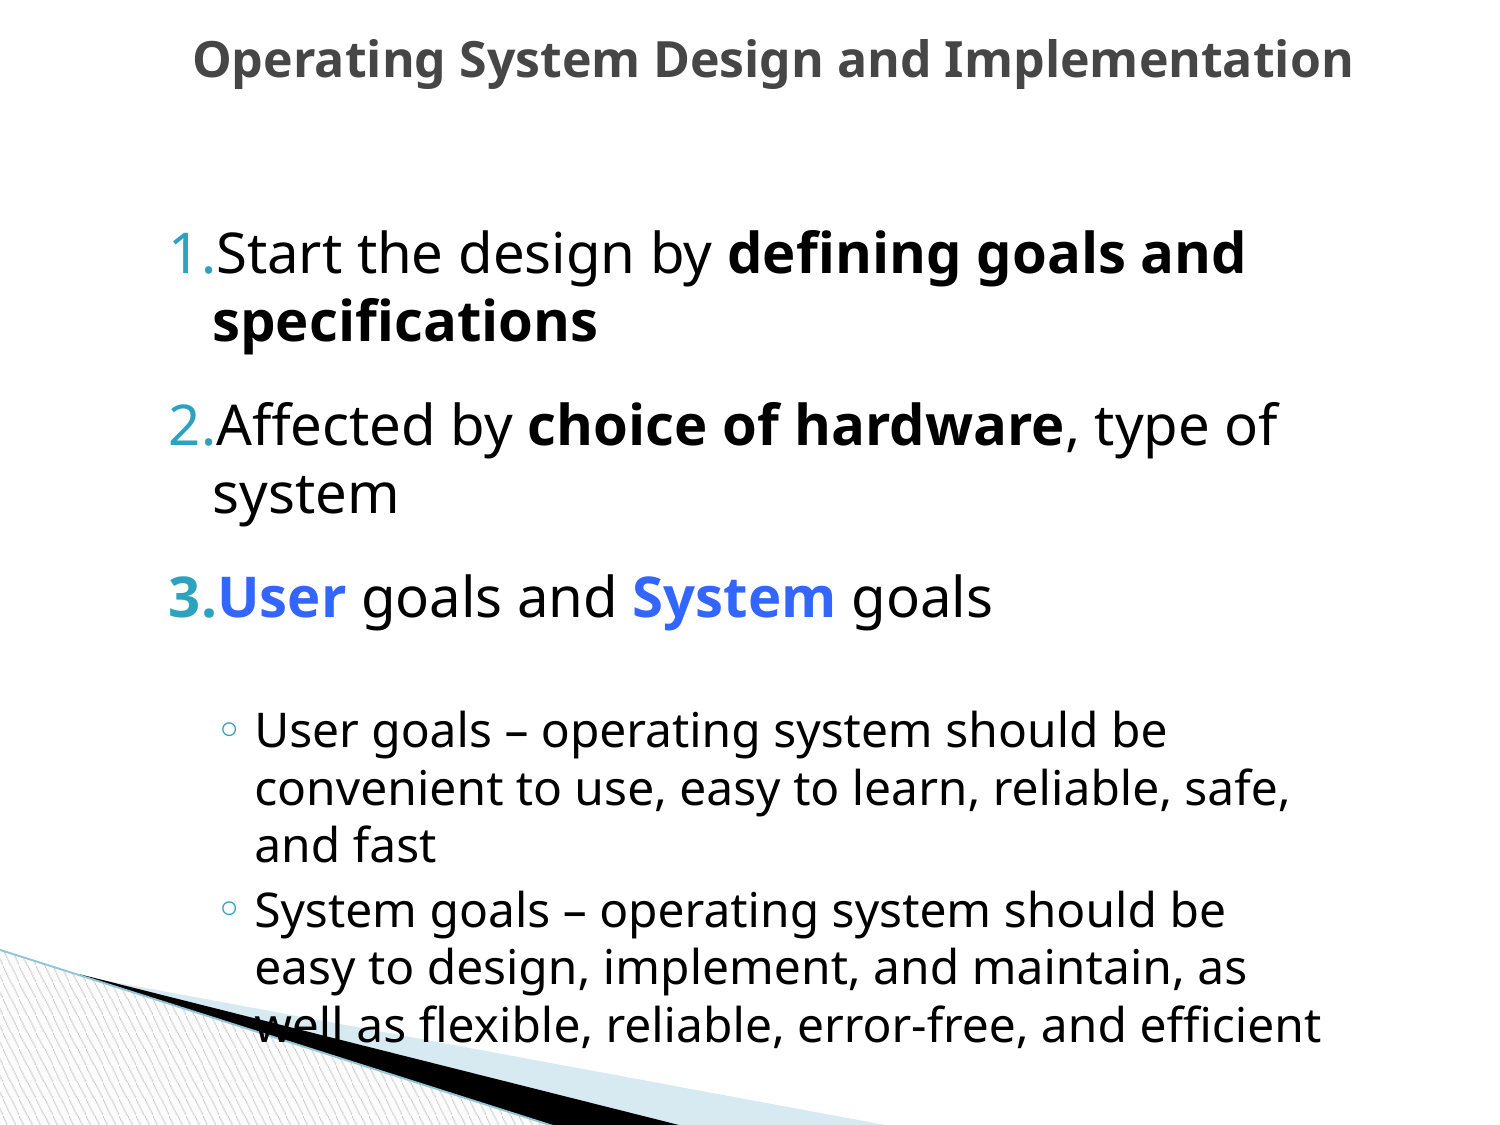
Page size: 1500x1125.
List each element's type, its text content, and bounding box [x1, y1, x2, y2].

list Start the design by defining goals and specifications Affected by choice of hardware, type of system User goals and System goals User goals – operating system should be convenient to use, easy to learn, reliable, safe, and fast System goals – operating system should be easy to design, implement, and maintain, as well as flexible, reliable, error-free, and efficient [137, 181, 1348, 1084]
title Operating System Design and Implementation [177, 10, 1443, 106]
